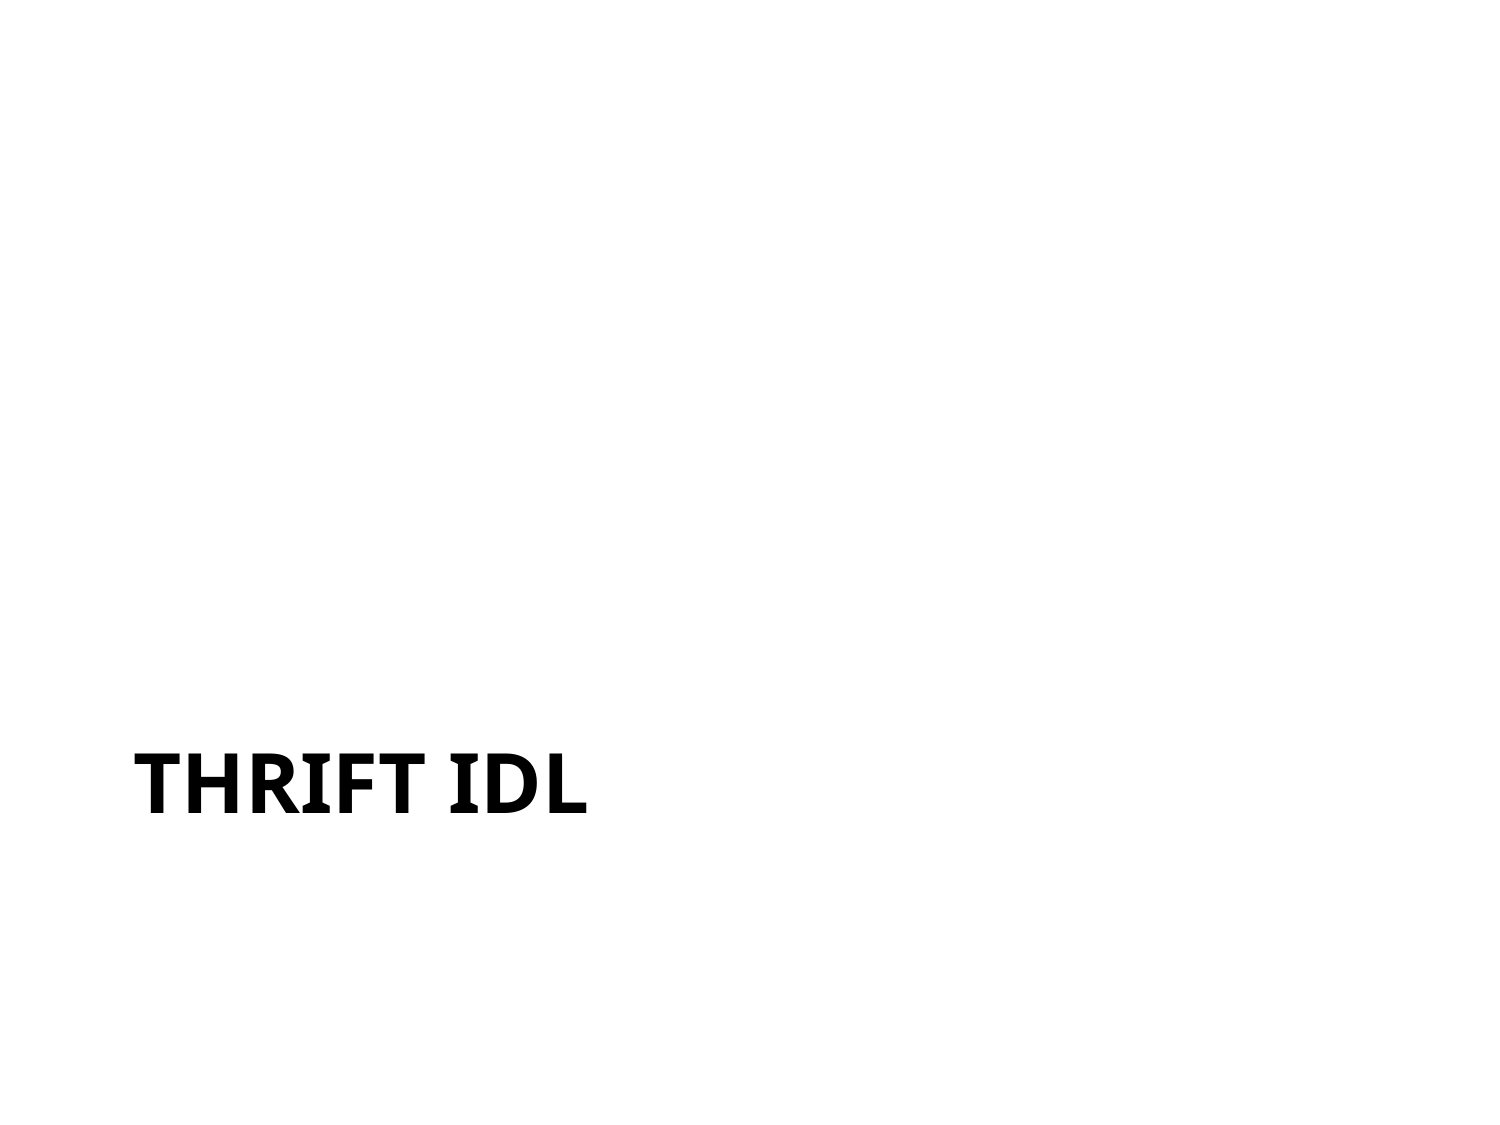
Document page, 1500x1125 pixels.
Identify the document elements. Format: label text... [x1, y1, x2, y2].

title Thrift IDL [118, 722, 1394, 947]
